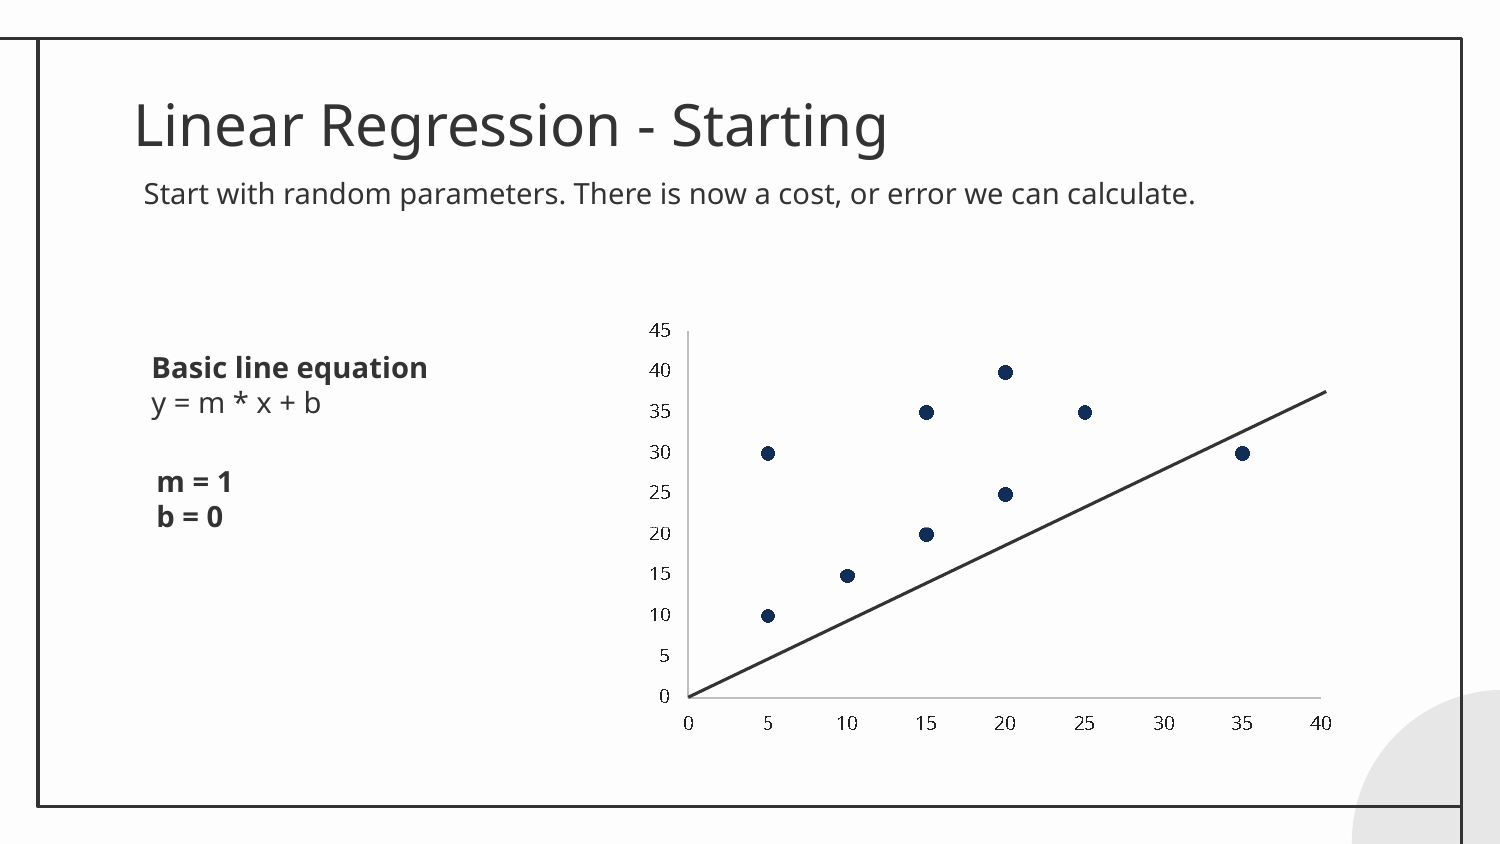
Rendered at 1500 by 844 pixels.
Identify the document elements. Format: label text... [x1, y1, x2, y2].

text_box Basic line equation y = m * x + b [136, 334, 455, 435]
picture [634, 307, 1354, 748]
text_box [688, 391, 1327, 698]
text_box Start with random parameters. There is now a cost, or error we can calculate. [128, 160, 1265, 226]
title Linear Regression - Starting [118, 72, 1382, 167]
text_box m = 1 b = 0 [141, 448, 581, 549]
